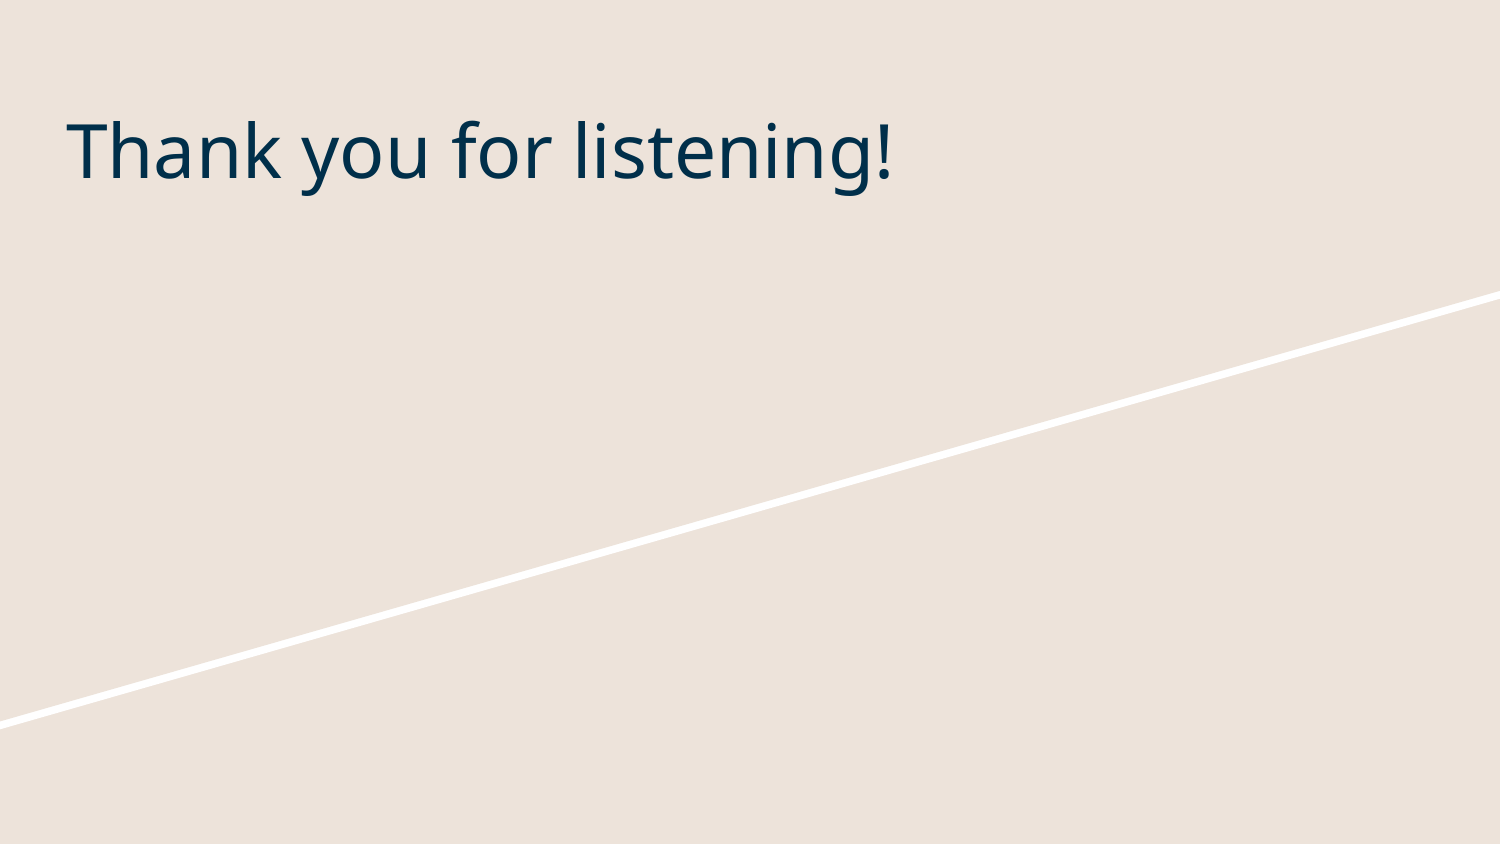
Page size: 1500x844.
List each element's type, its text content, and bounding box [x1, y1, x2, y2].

title Thank you for listening! [51, 88, 1449, 299]
